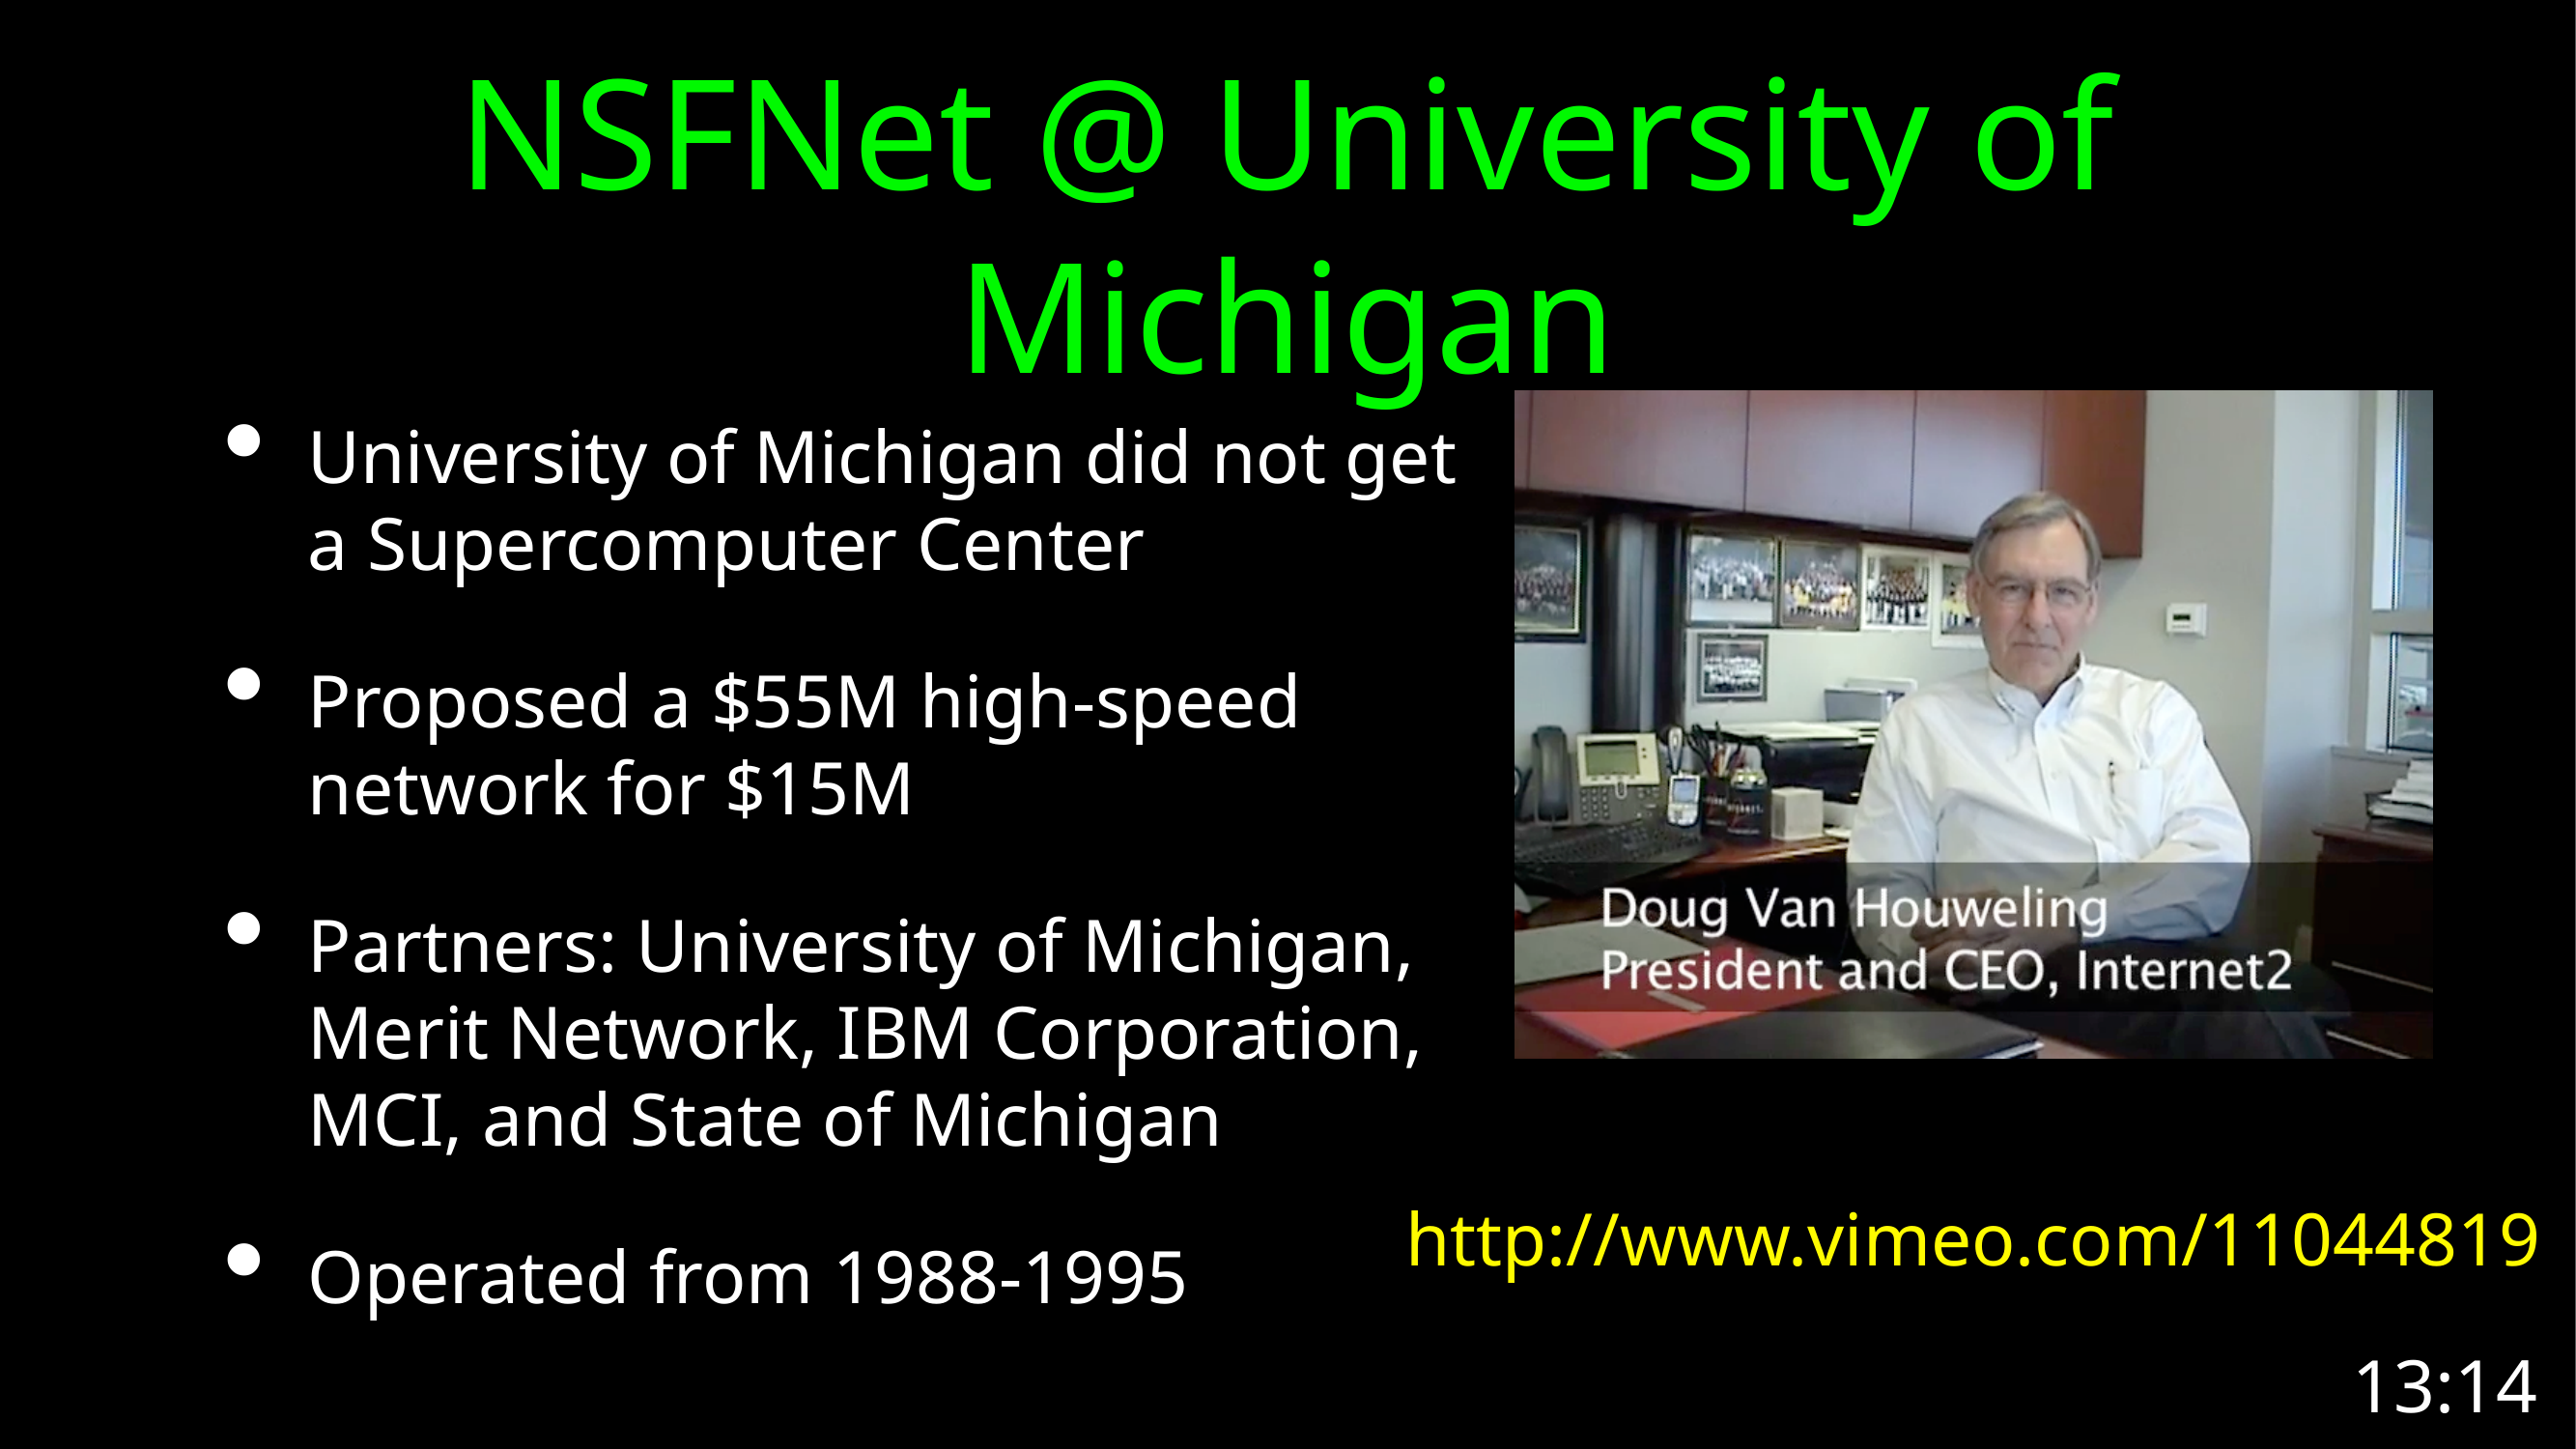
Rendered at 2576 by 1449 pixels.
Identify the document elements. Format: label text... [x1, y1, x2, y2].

text_box 13:14 [2344, 1331, 2547, 1435]
text_box http://www.vimeo.com/11044819 [1398, 1184, 2550, 1289]
list University of Michigan did not get a Supercomputer Center Proposed a $55M high-speed network for $15M Partners: University of Michigan, Merit Network, IBM Corporation, MCI, and State of Michigan Operated from 1988-1995 [183, 412, 1472, 1317]
title NSFNet @ University of Michigan [183, 38, 2392, 404]
picture [1514, 389, 2434, 1059]
